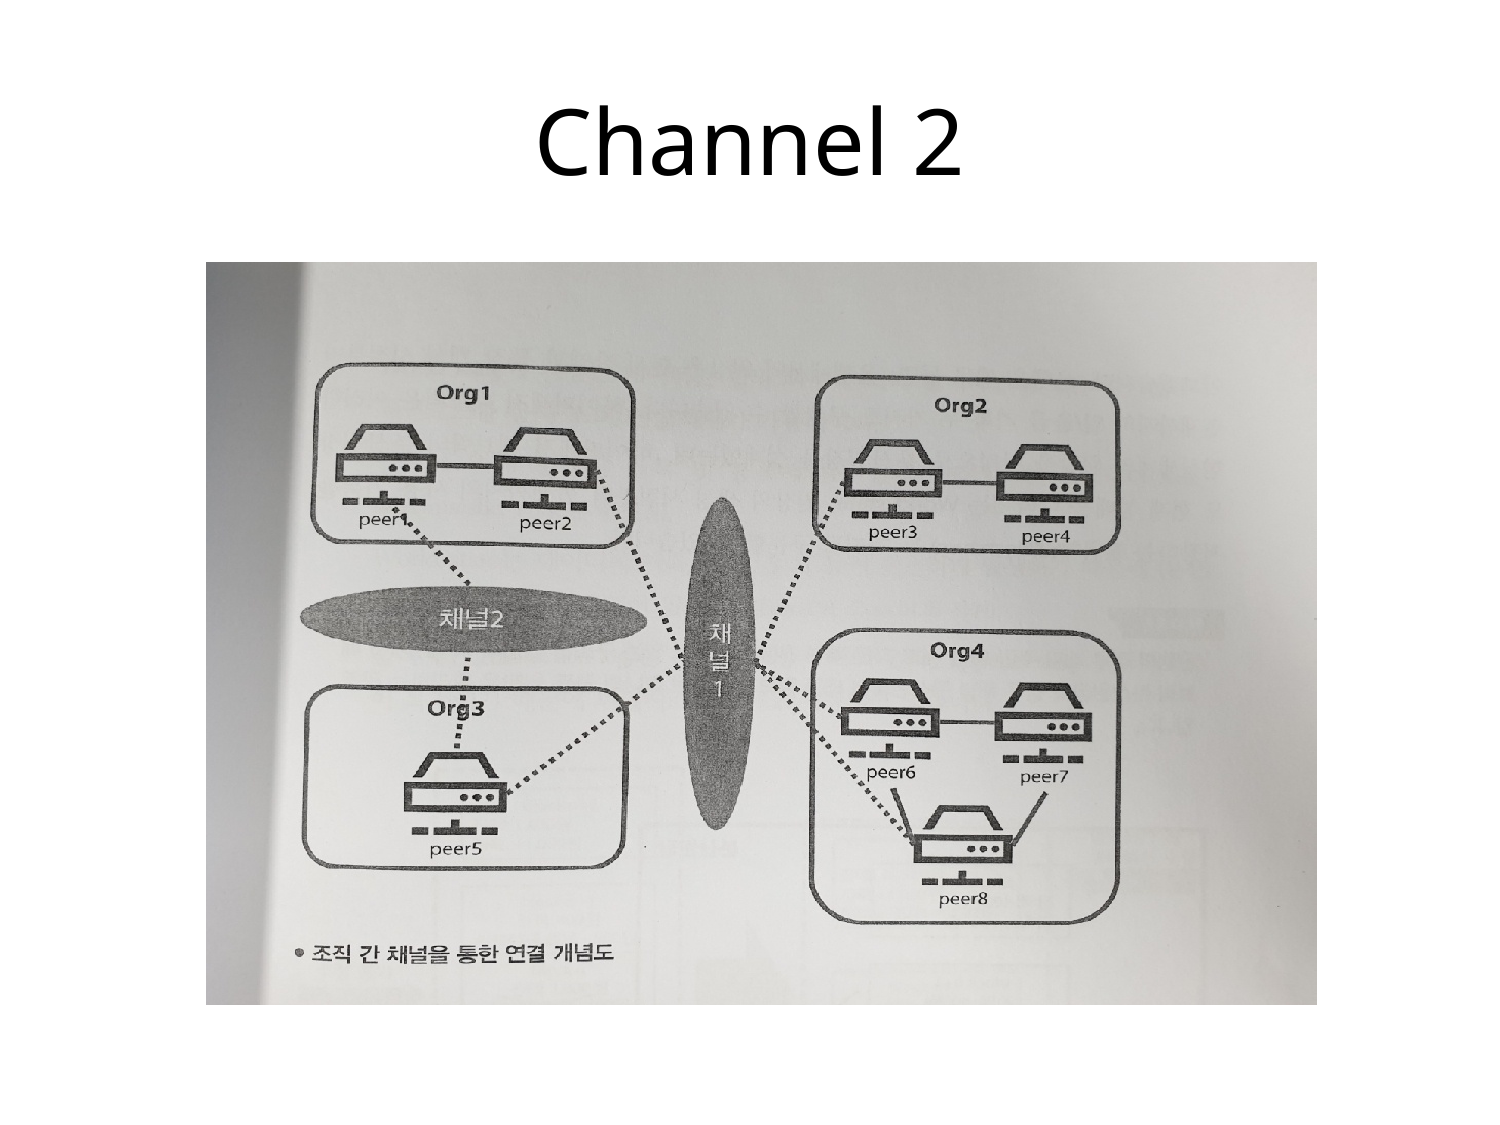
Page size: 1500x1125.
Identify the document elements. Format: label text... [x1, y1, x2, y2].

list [206, 262, 1318, 1006]
title Channel 2 [75, 45, 1425, 233]
